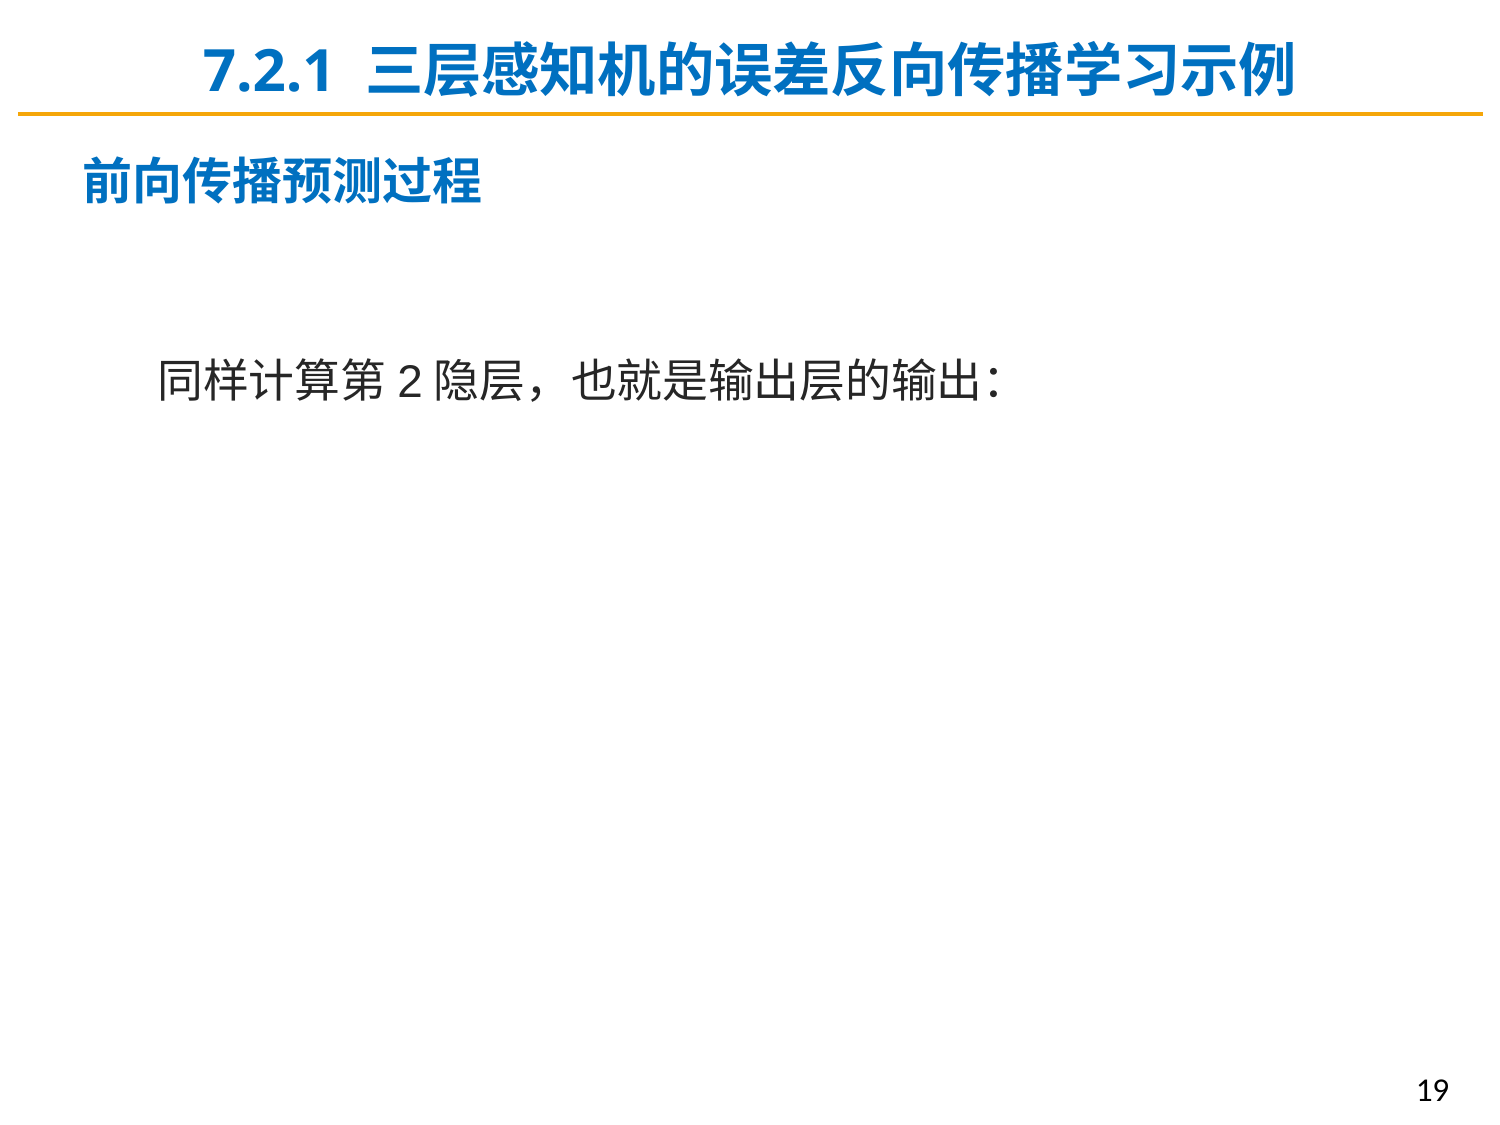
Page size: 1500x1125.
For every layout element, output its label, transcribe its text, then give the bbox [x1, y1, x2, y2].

text_box 7.2.1 三层感知机的误差反向传播学习示例 [0, 25, 1500, 111]
text_box 19 [1114, 1060, 1465, 1106]
